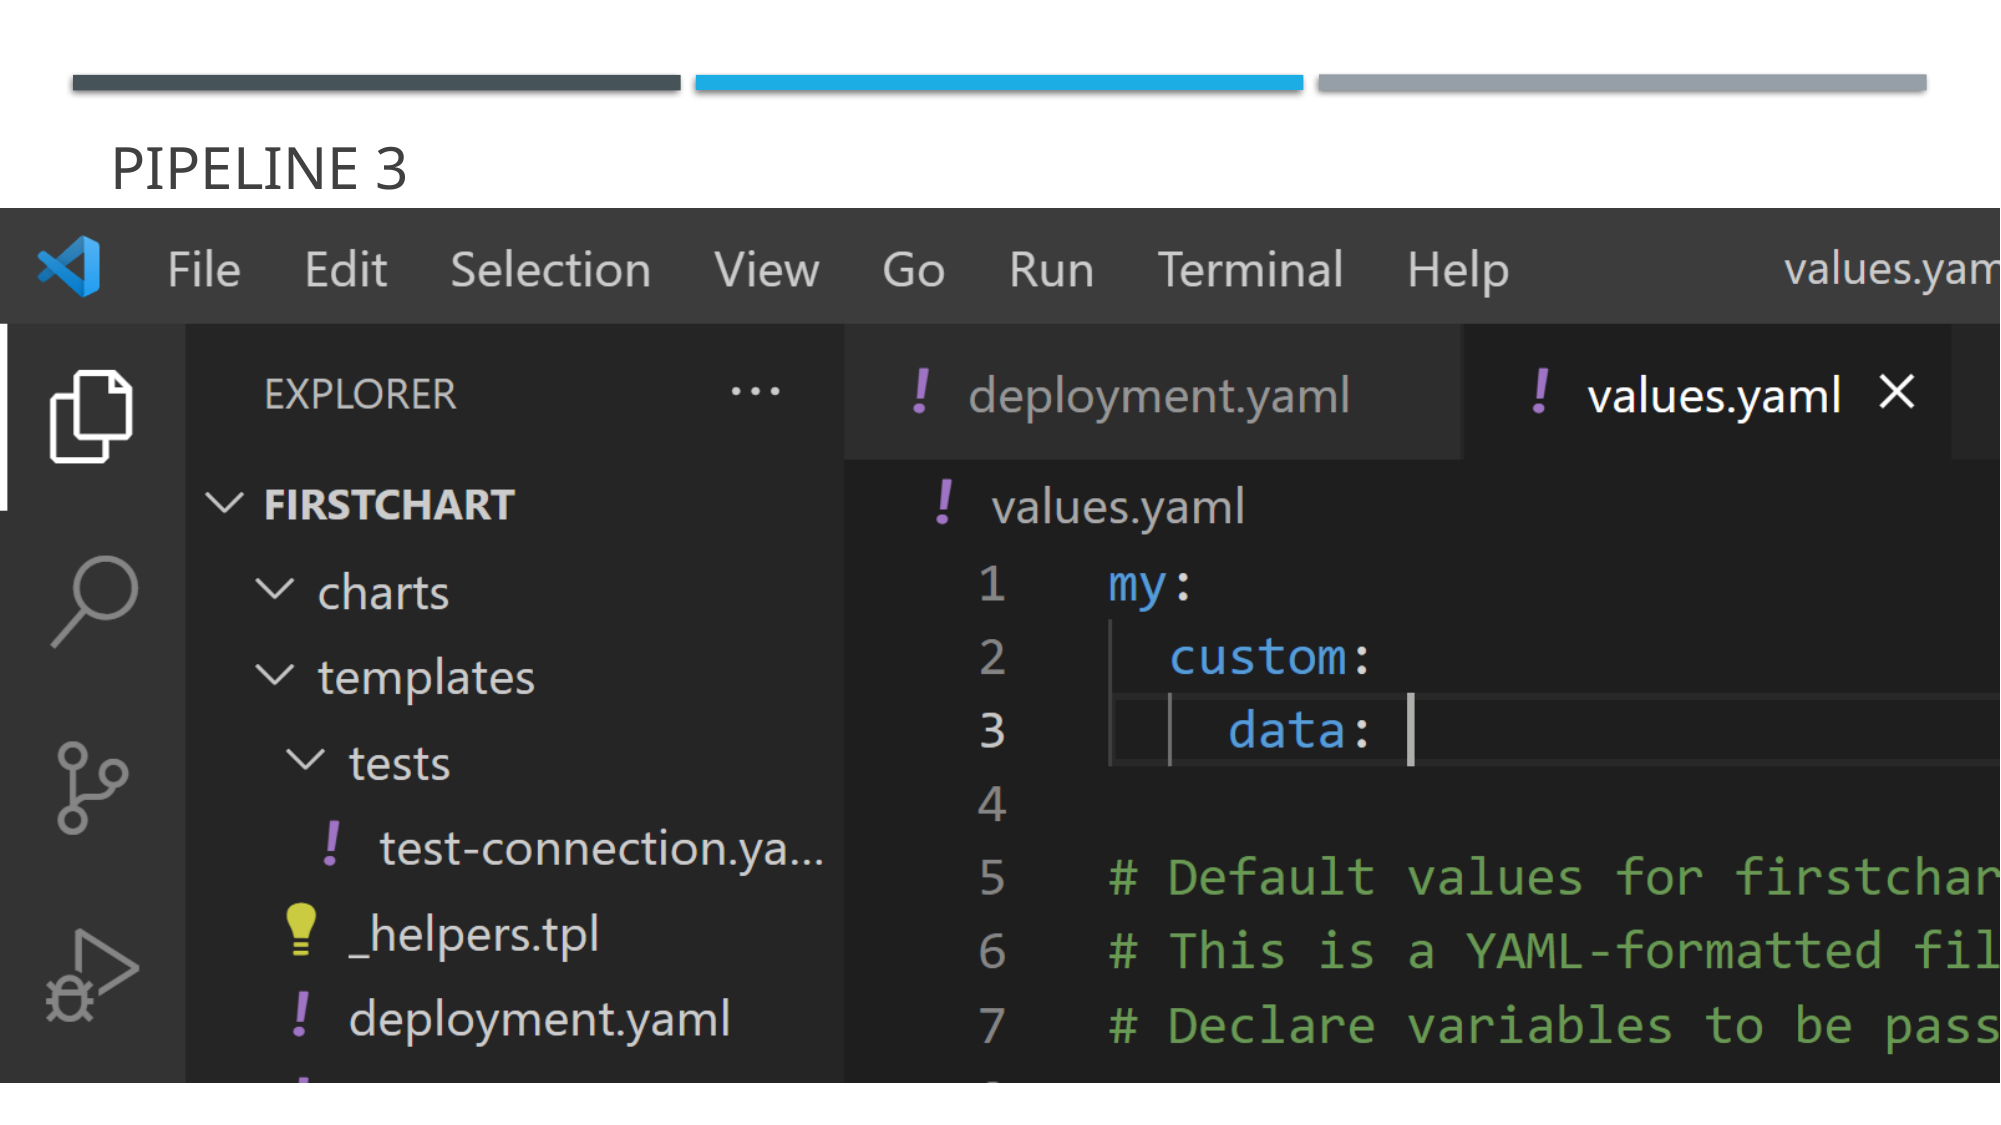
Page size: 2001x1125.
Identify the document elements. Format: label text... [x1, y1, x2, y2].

title Pipeline 3 [95, 115, 1905, 205]
picture [0, 207, 2000, 1084]
